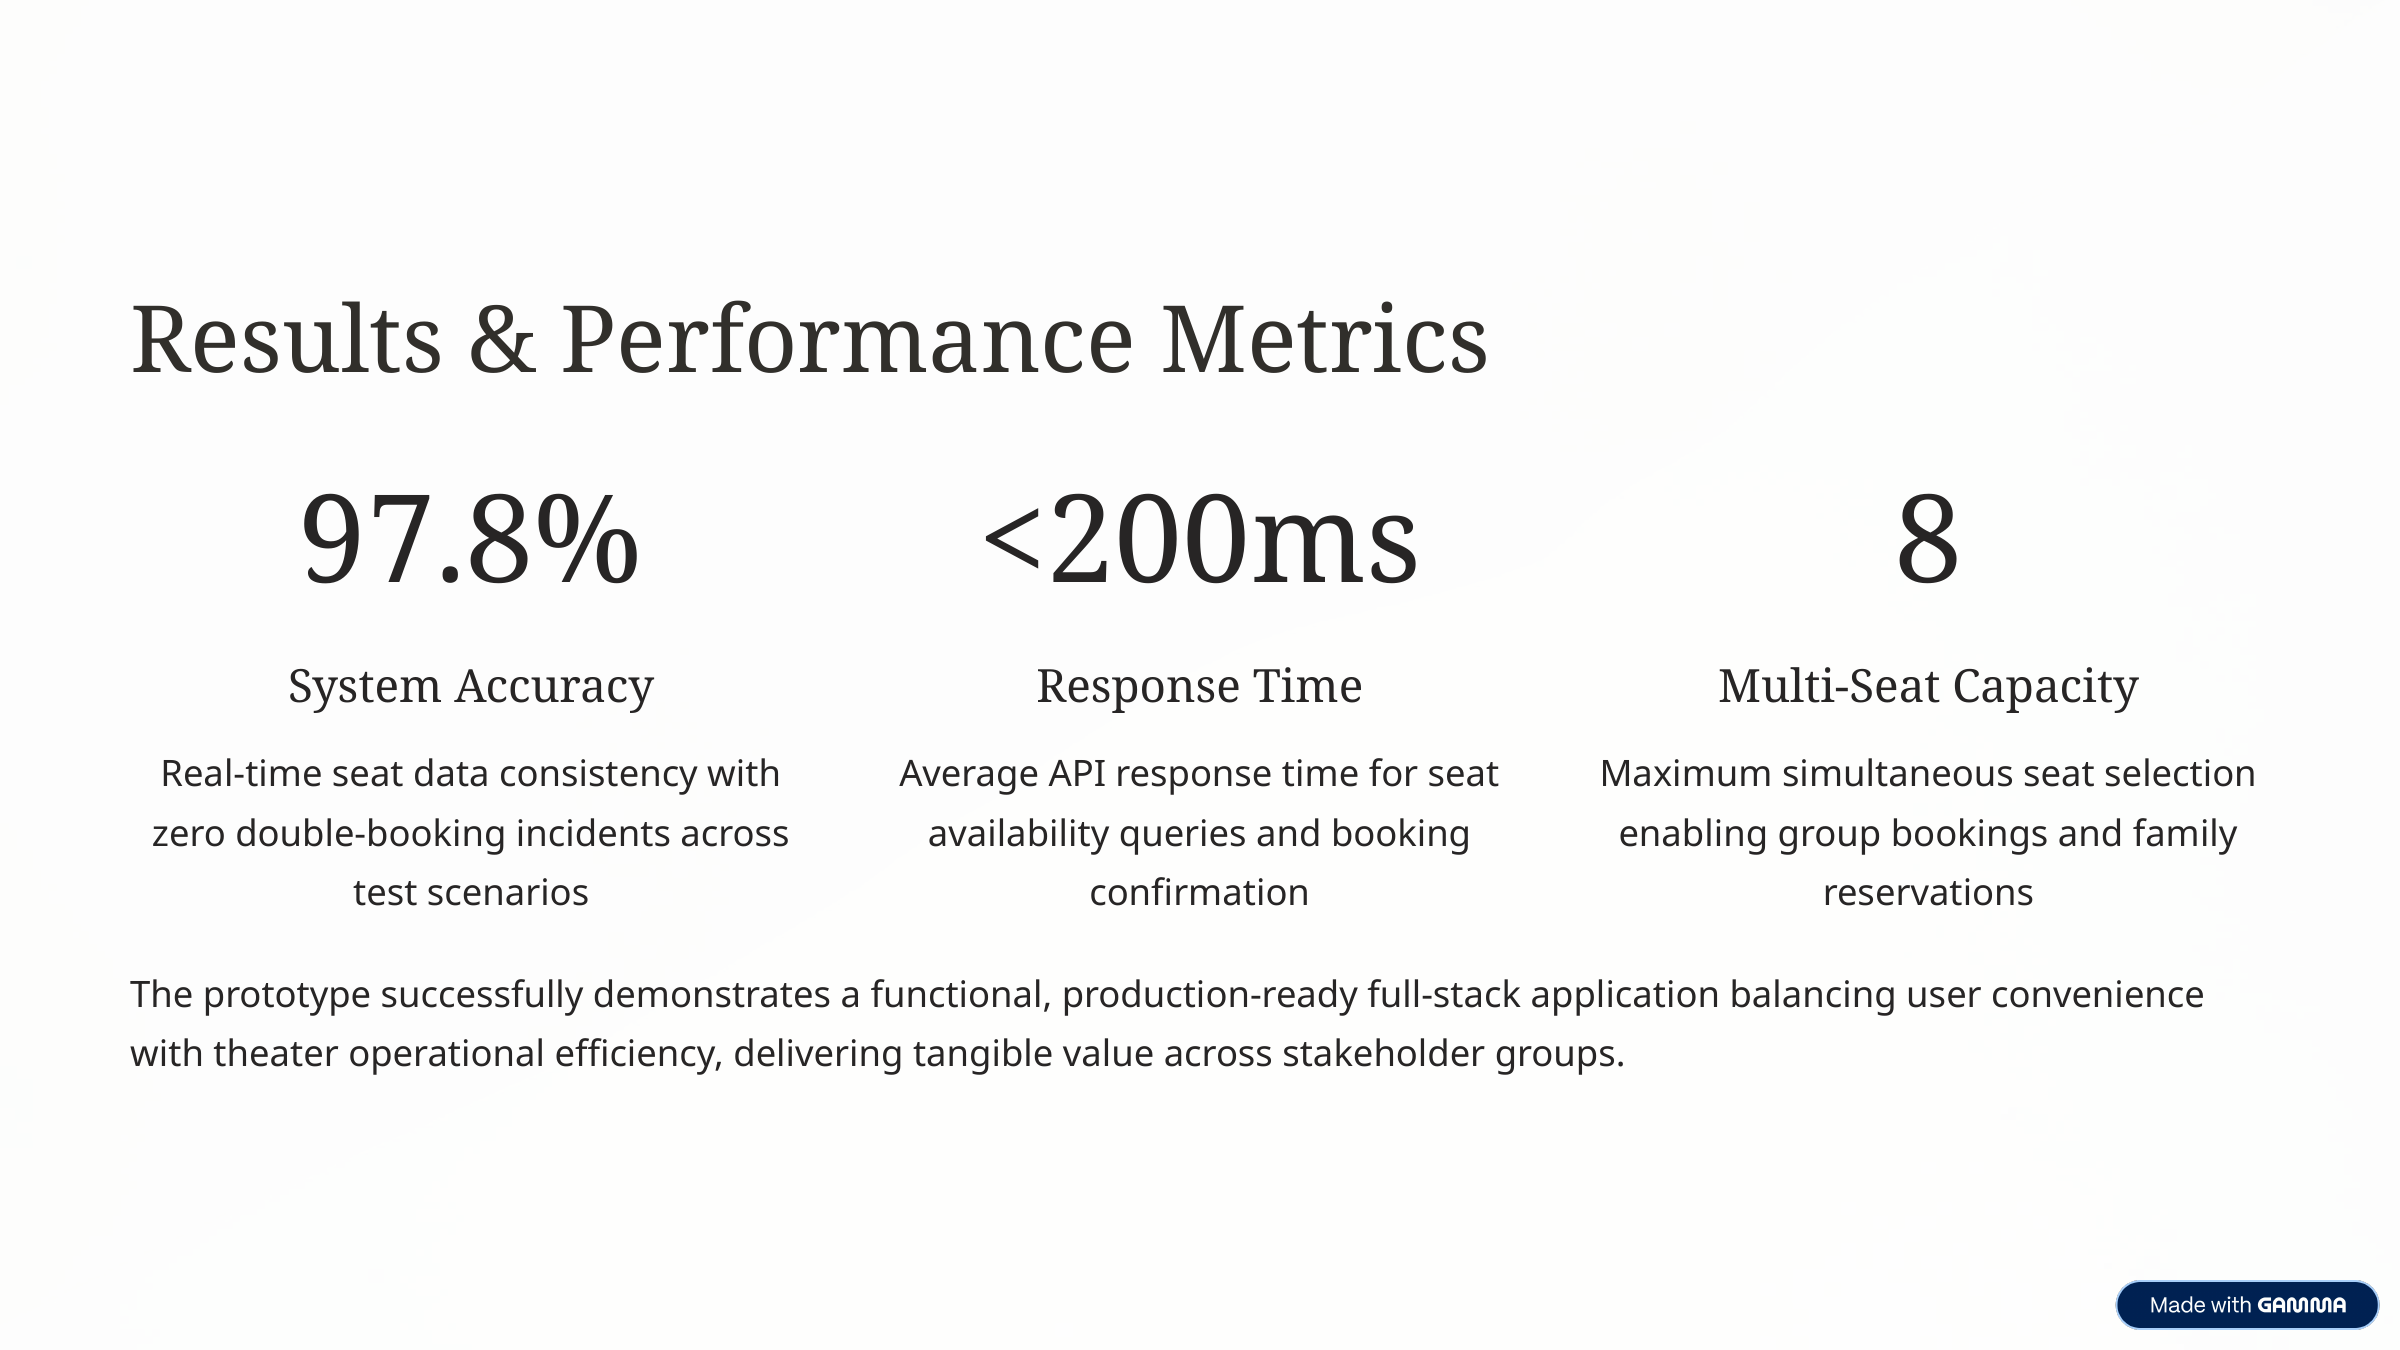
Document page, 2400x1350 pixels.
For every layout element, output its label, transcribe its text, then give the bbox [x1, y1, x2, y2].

text_box 97.8% [130, 485, 813, 608]
picture [2106, 1271, 2389, 1339]
text_box The prototype successfully demonstrates a functional, production-ready full-stack application balancing user convenience with theater operational efficiency, delivering tangible value across stakeholder groups. [130, 955, 2270, 1075]
text_box 8 [1587, 485, 2270, 608]
text_box System Accuracy [238, 654, 704, 713]
text_box Results & Performance Metrics [130, 275, 1407, 392]
text_box Maximum simultaneous seat selection enabling group bookings and family reservations [1587, 734, 2270, 914]
text_box Real-time seat data consistency with zero double-booking incidents across test scenarios [130, 734, 813, 914]
text_box Response Time [967, 654, 1433, 713]
text_box <200ms [858, 485, 1541, 608]
text_box Average API response time for seat availability queries and booking confirmation [858, 734, 1541, 914]
text_box Multi-Seat Capacity [1696, 654, 2162, 713]
